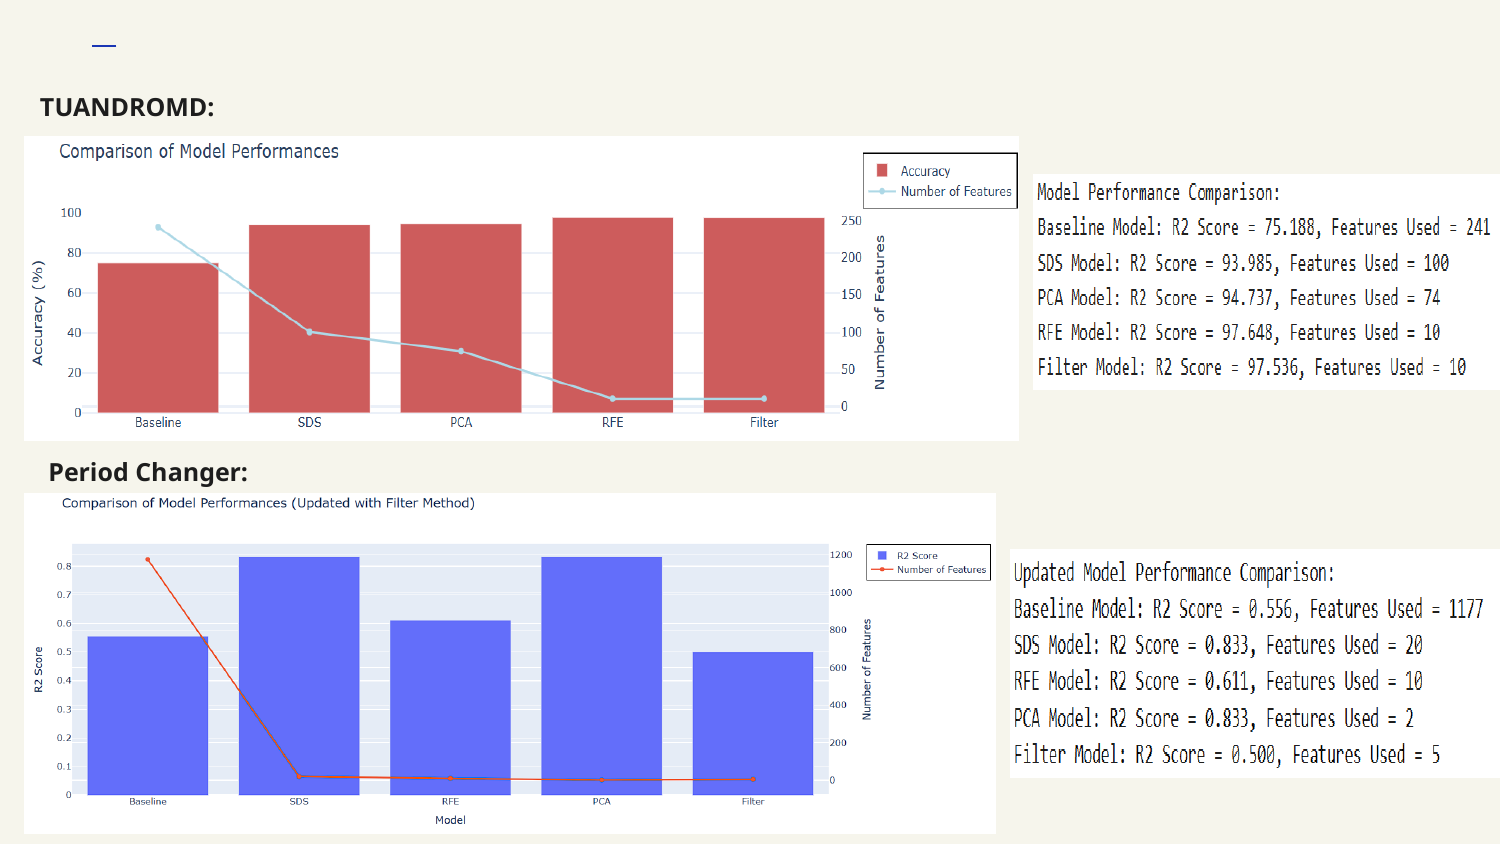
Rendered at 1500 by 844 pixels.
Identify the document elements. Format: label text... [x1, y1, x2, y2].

text_box Period Changer: [33, 450, 360, 491]
text_box TUANDROMD: [24, 76, 360, 120]
picture [24, 492, 996, 835]
picture [1033, 174, 1500, 391]
picture [24, 136, 1020, 442]
picture [1010, 549, 1500, 778]
